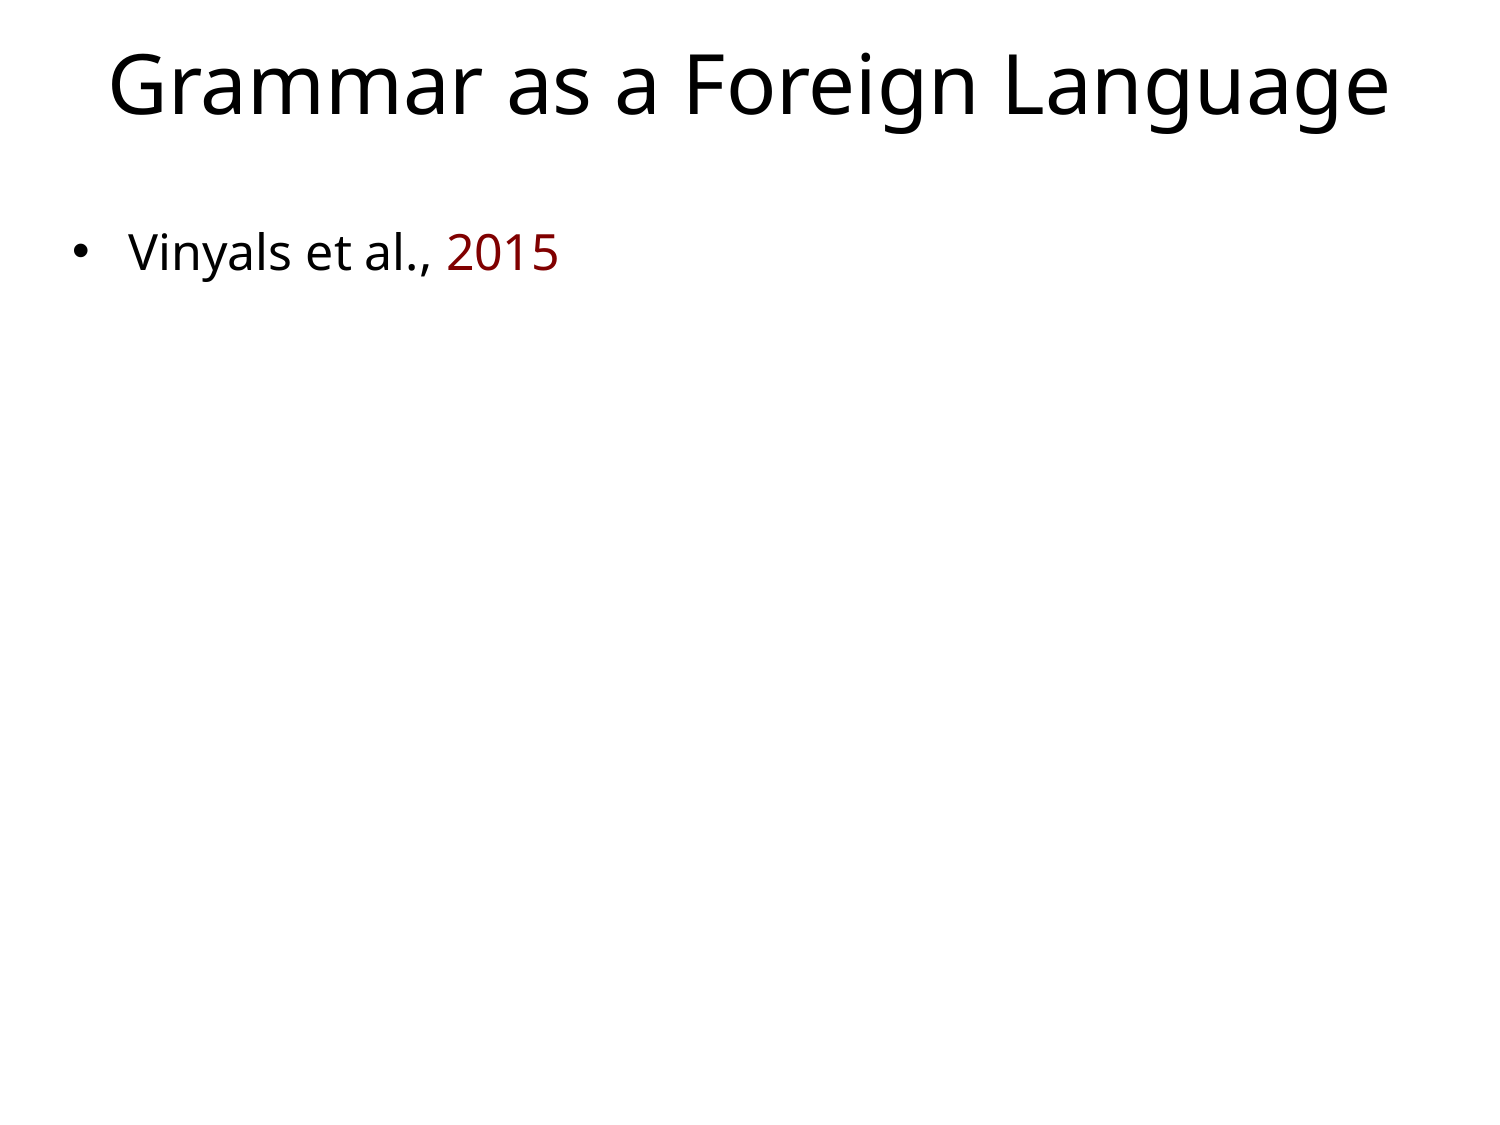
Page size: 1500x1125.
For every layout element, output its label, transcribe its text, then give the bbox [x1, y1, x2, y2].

title Grammar as a Foreign Language [0, 0, 1500, 163]
list Vinyals et al., 2015 [37, 212, 1463, 1075]
